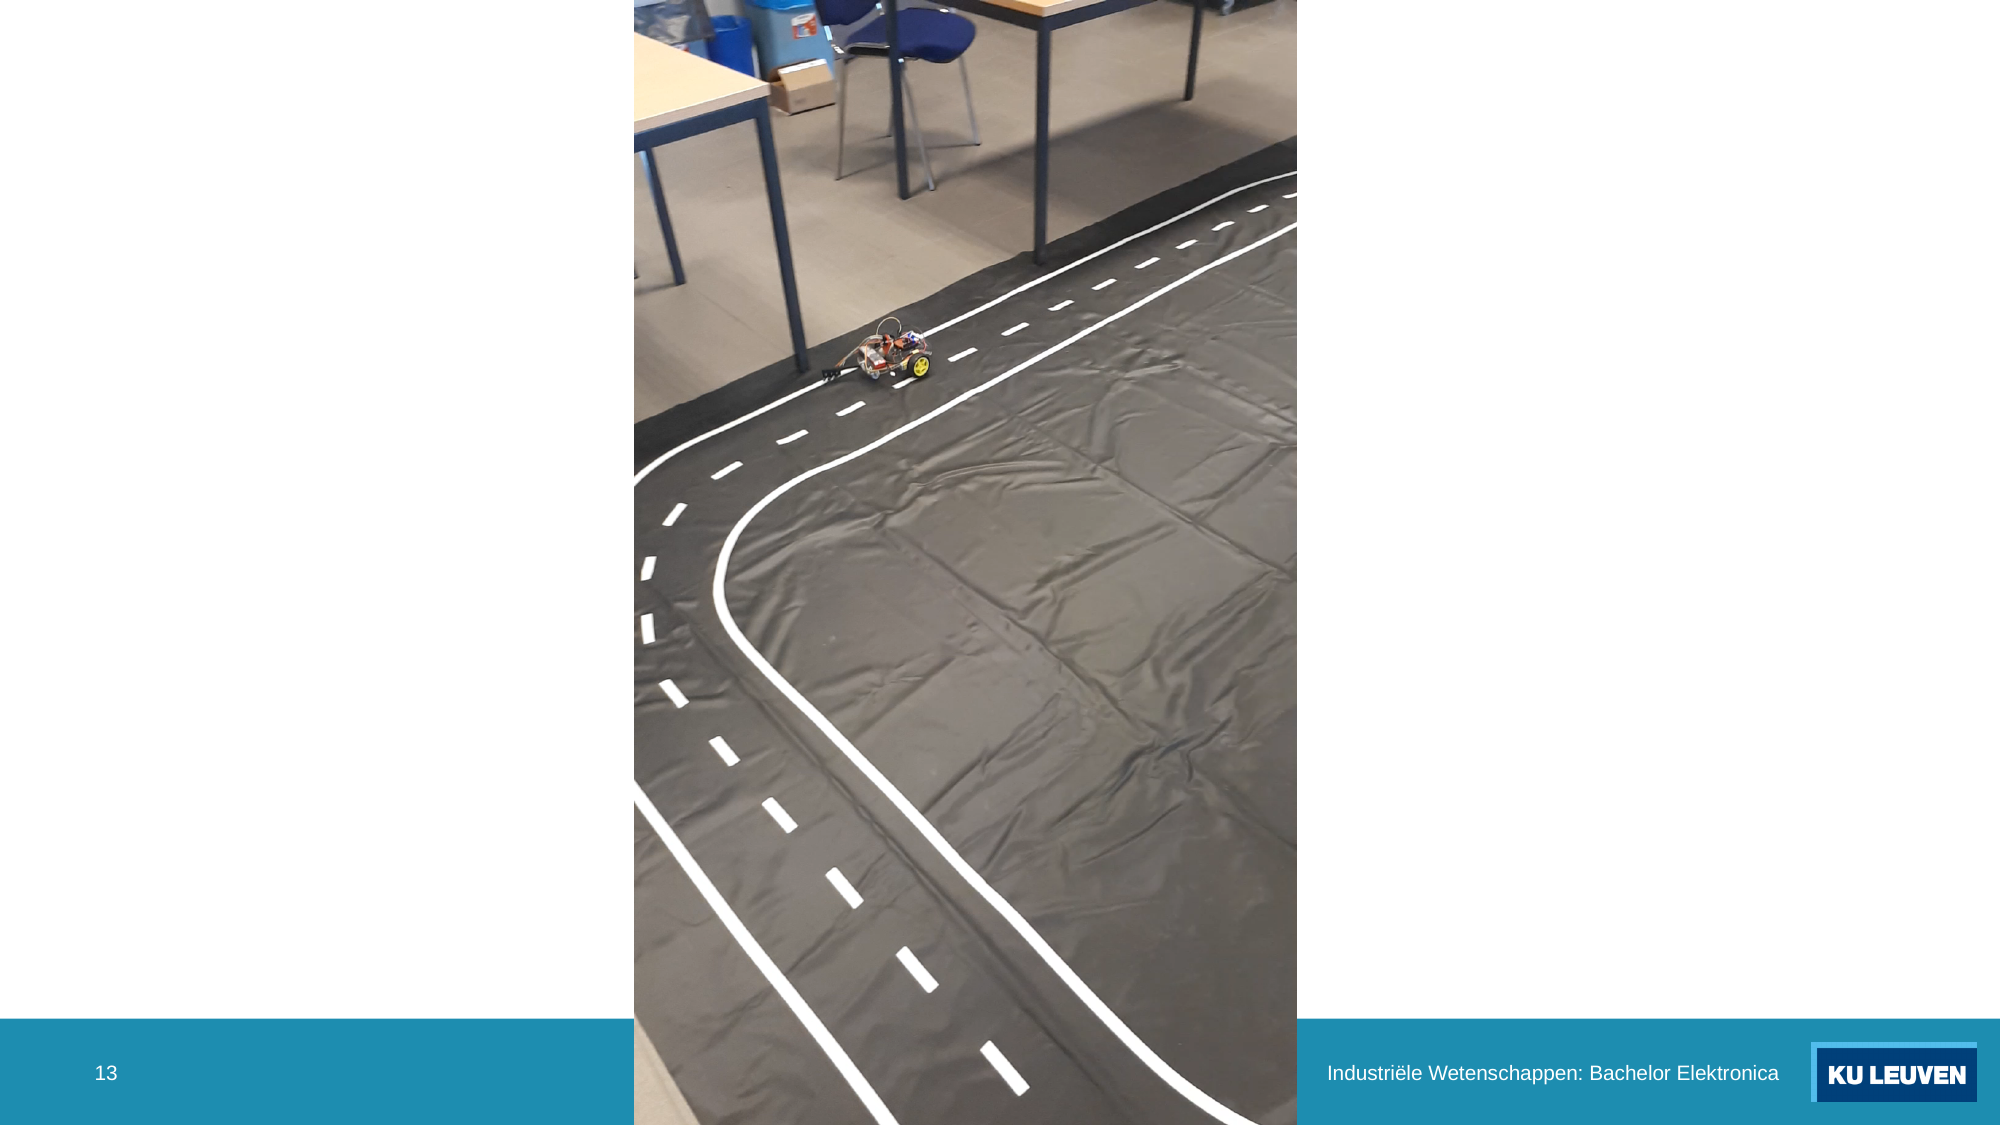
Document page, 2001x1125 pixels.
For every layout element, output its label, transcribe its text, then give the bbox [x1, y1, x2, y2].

footer Industriële Wetenschappen: Bachelor Elektronica [1298, 1018, 1809, 1125]
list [633, 0, 1298, 1125]
picture [1811, 1042, 1977, 1102]
slide_number 13 [94, 1018, 201, 1125]
